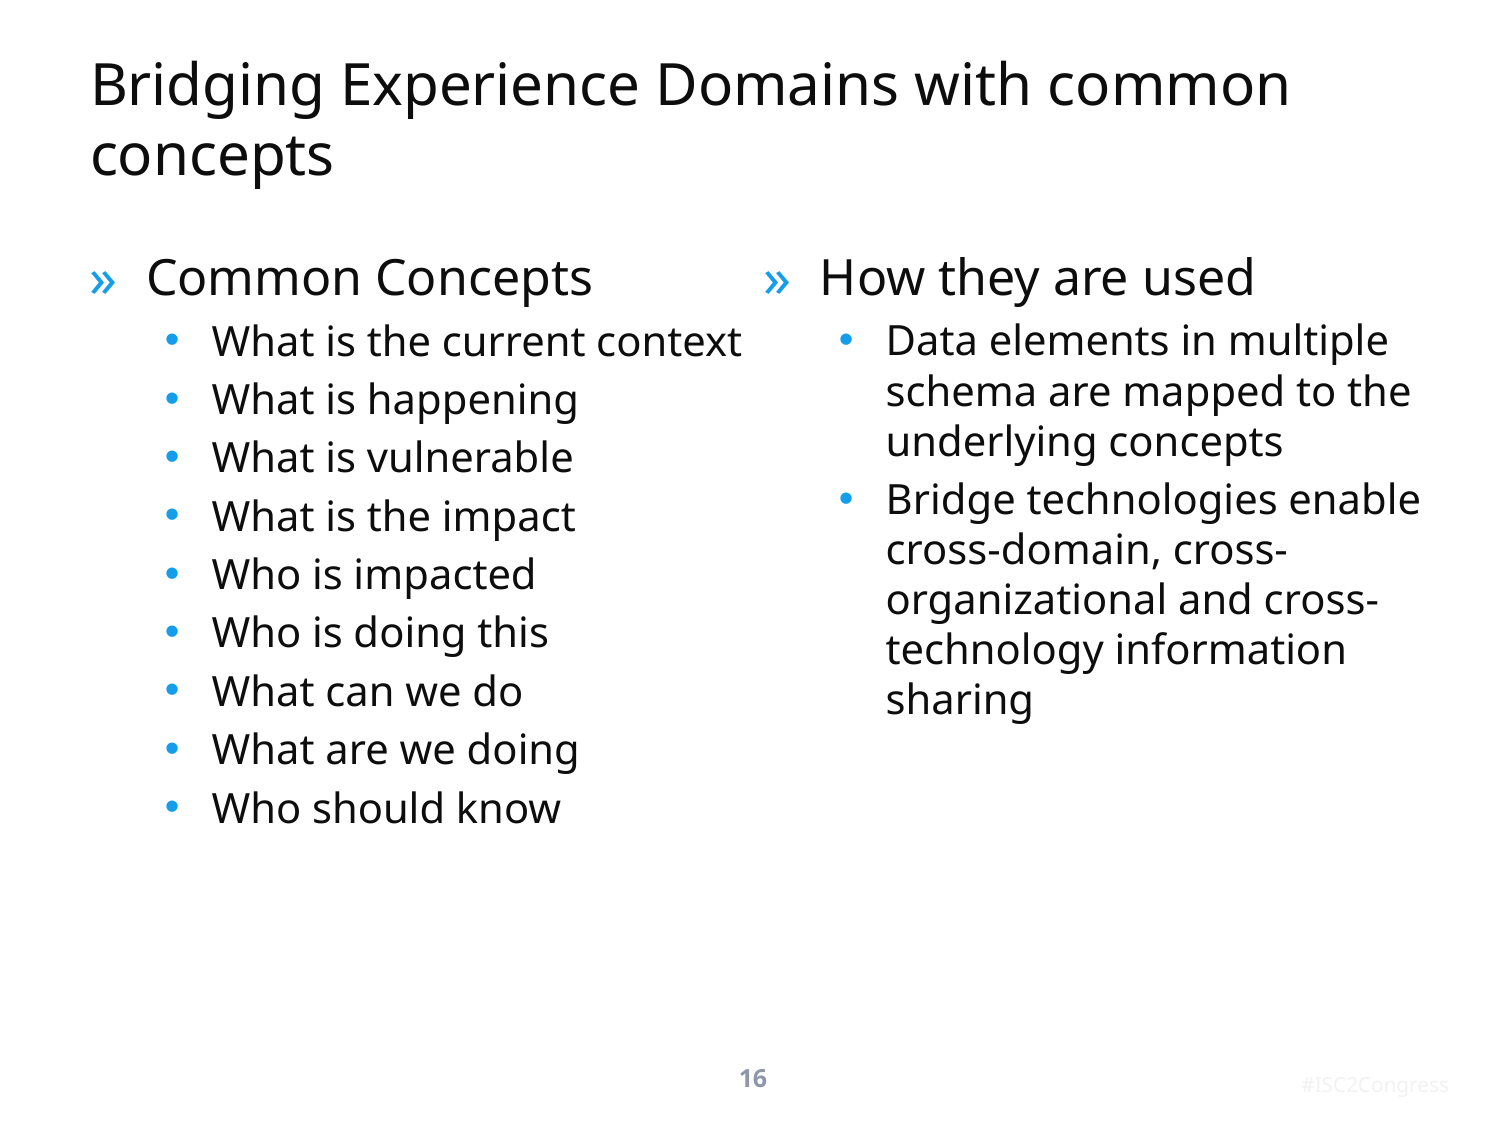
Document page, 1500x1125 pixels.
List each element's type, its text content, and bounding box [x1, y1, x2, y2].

list Common Concepts What is the current context What is happening What is vulnerable What is the impact Who is impacted Who is doing this What can we do What are we doing Who should know [75, 238, 748, 977]
text_box How they are used Data elements in multiple schema are mapped to the underlying concepts Bridge technologies enable cross-domain, cross-organizational and cross-technology information sharing [748, 238, 1456, 977]
title Bridging Experience Domains with common concepts [75, 39, 1390, 196]
